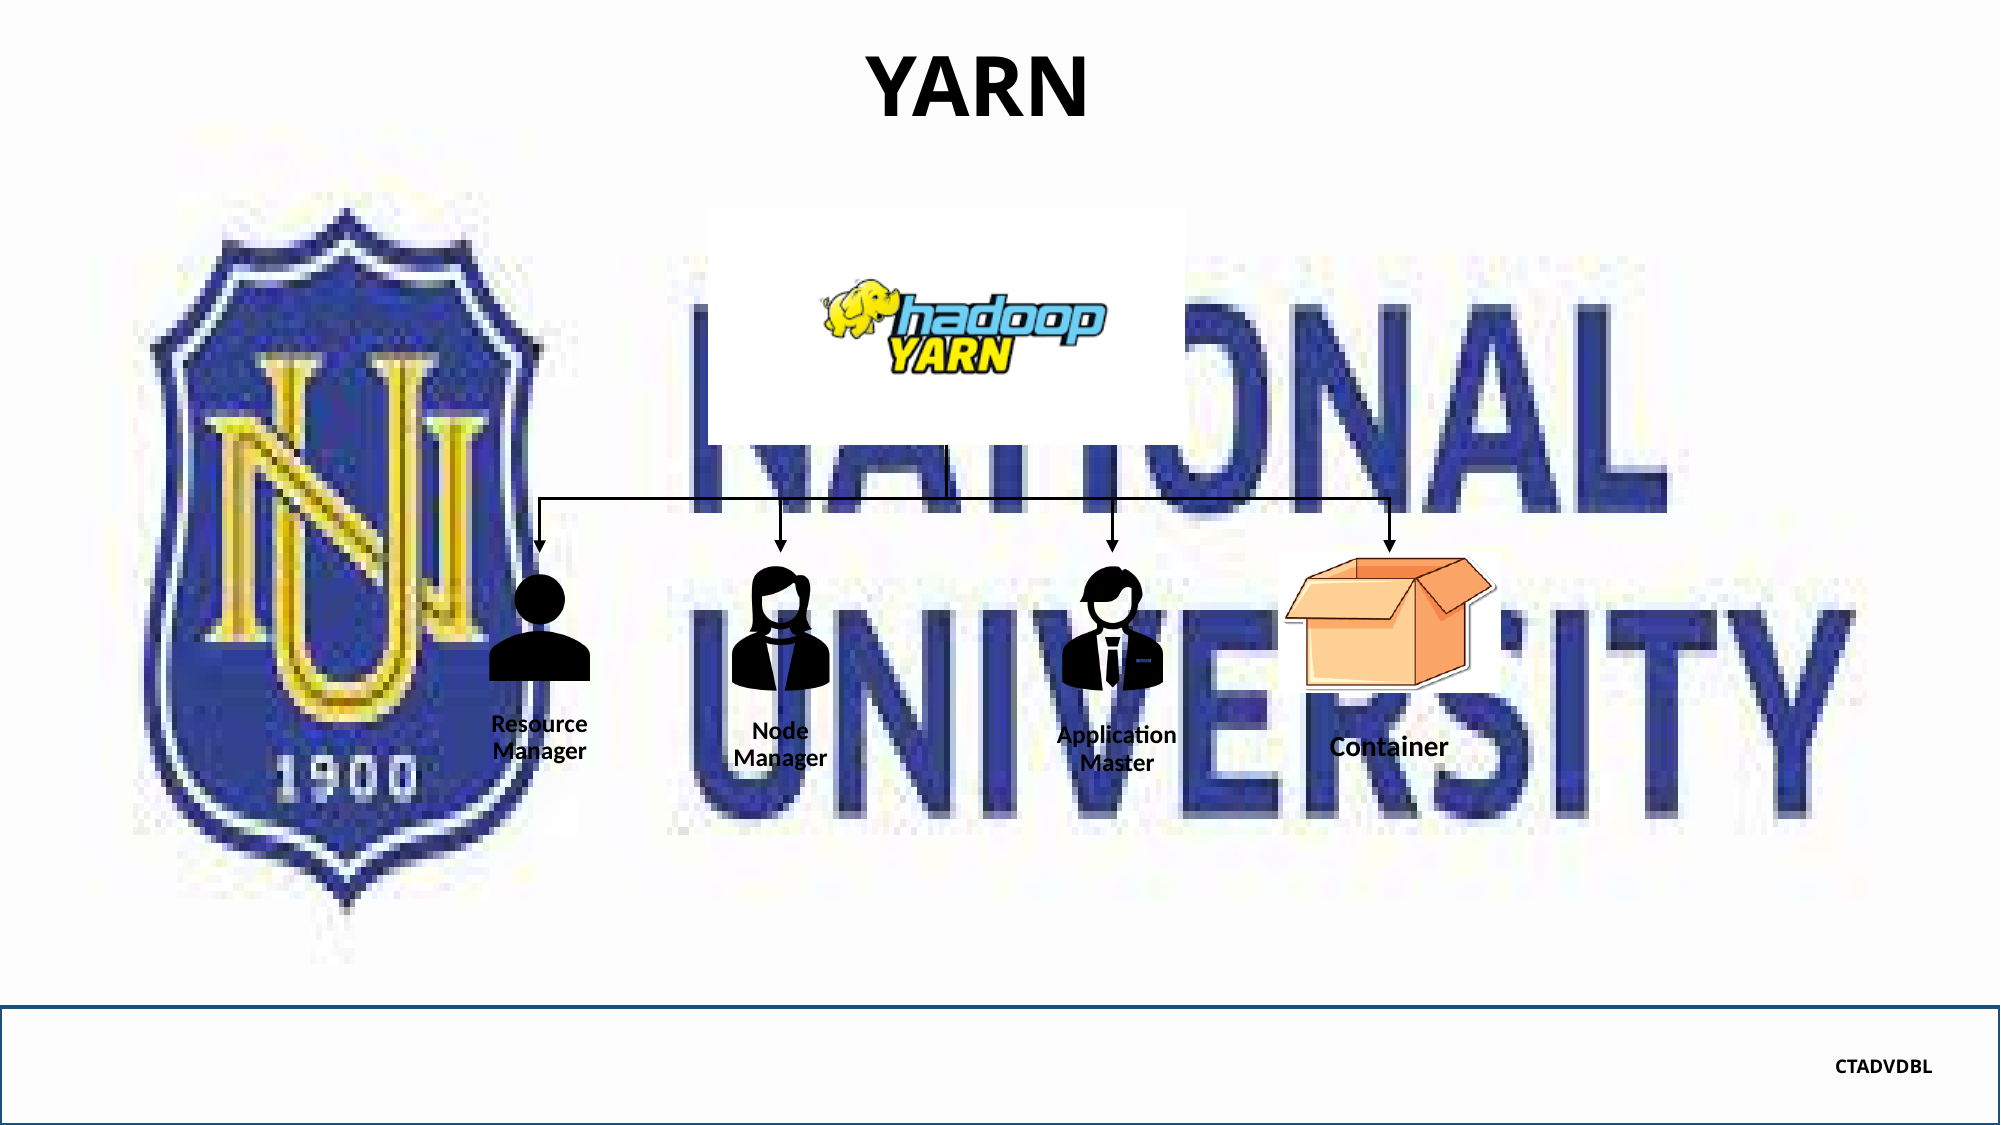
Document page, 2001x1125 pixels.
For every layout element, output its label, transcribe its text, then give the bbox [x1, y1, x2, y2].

text_box Resource Manager [464, 703, 615, 773]
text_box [688, 295, 798, 703]
picture [0, 0, 2000, 1007]
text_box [1113, 277, 1223, 721]
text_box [975, 415, 1084, 582]
title YARN [150, 1, 1808, 143]
footer CTADVDBL [0, 1007, 2000, 1125]
text_box Container [1309, 693, 1470, 771]
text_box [809, 415, 918, 582]
text_box Node Manager [705, 710, 856, 780]
text_box Application Master [1037, 714, 1198, 785]
